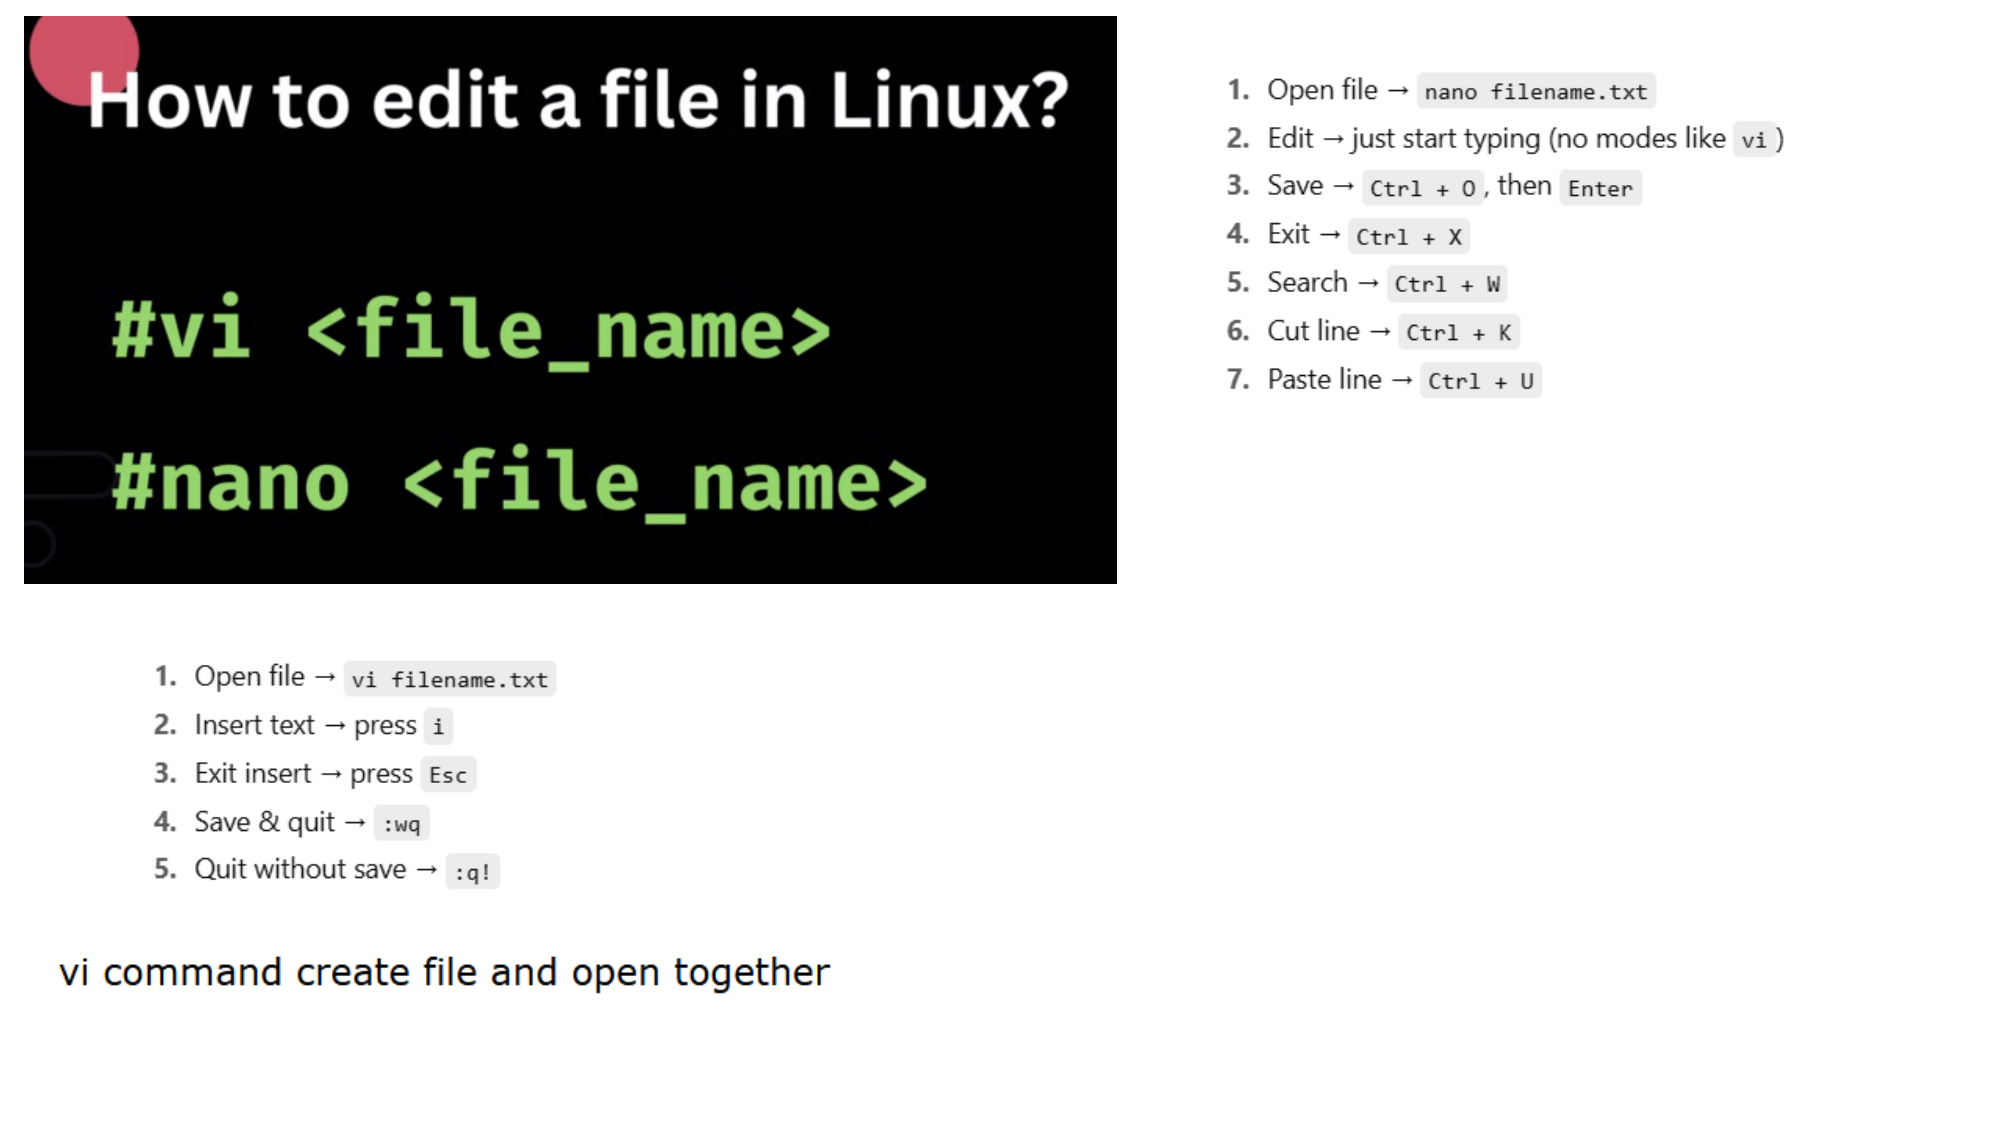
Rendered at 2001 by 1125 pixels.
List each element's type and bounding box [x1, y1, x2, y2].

picture [104, 653, 871, 902]
picture [1206, 65, 1976, 411]
picture [24, 16, 1118, 584]
picture [40, 938, 871, 1014]
